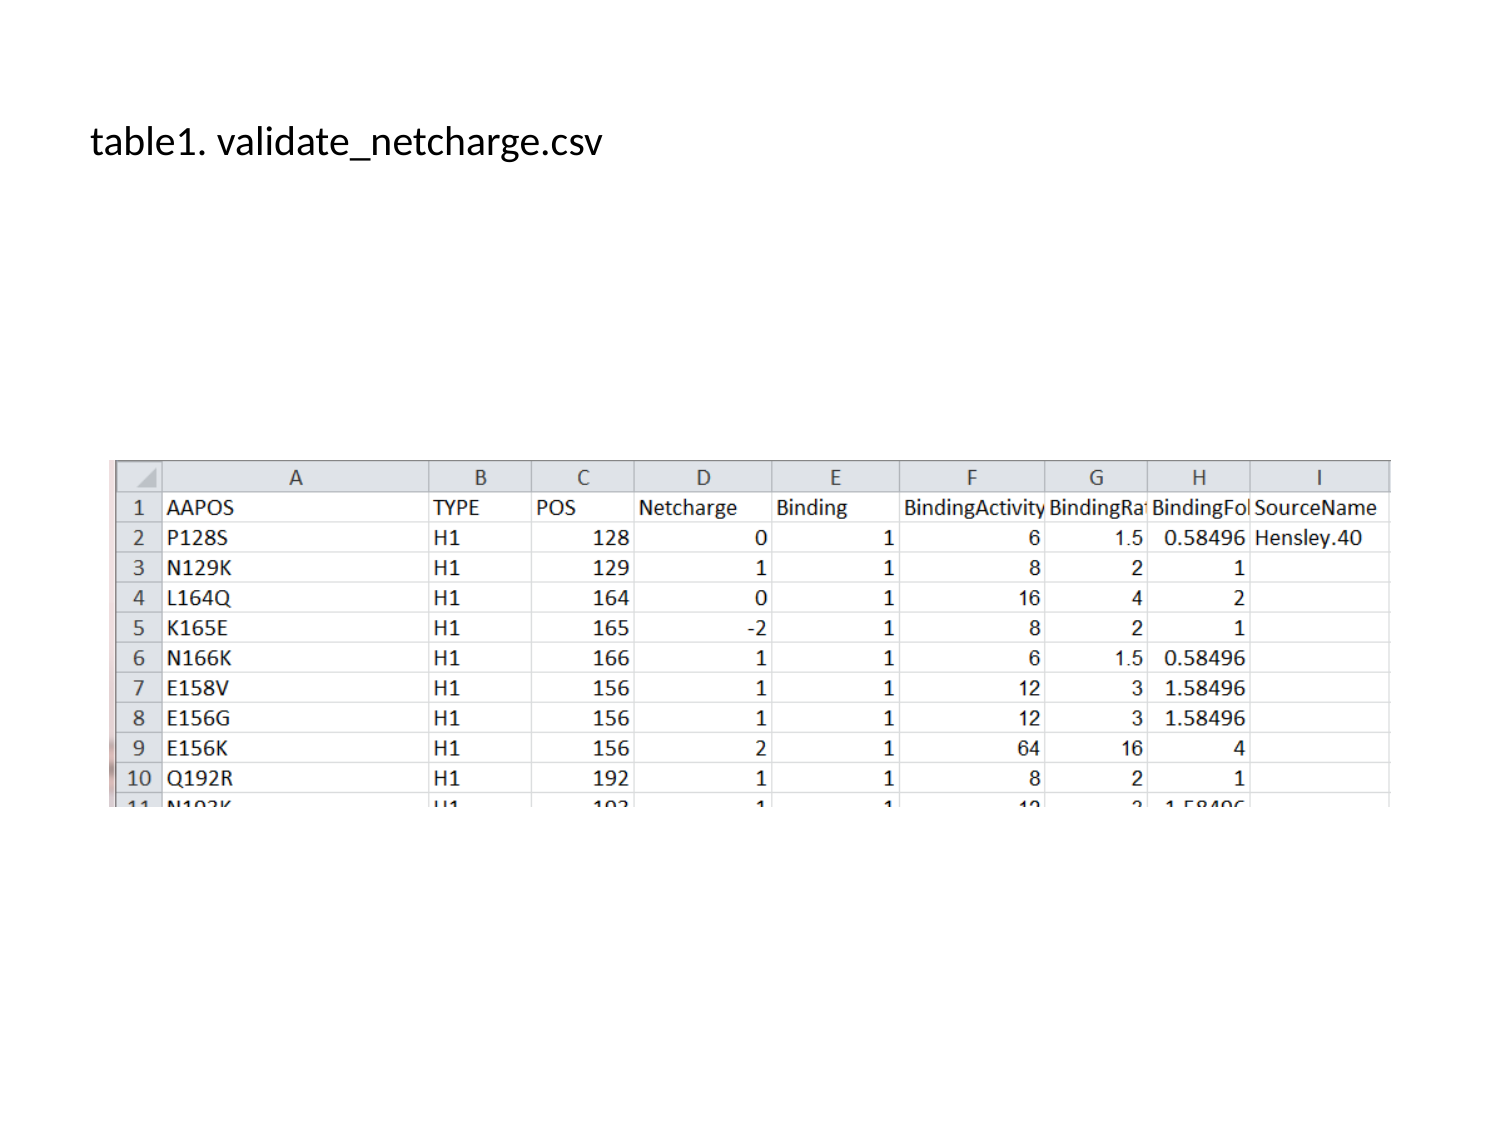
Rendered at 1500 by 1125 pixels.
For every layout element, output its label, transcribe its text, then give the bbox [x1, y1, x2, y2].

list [109, 460, 1391, 808]
title table1. validate_netcharge.csv [75, 45, 1425, 233]
